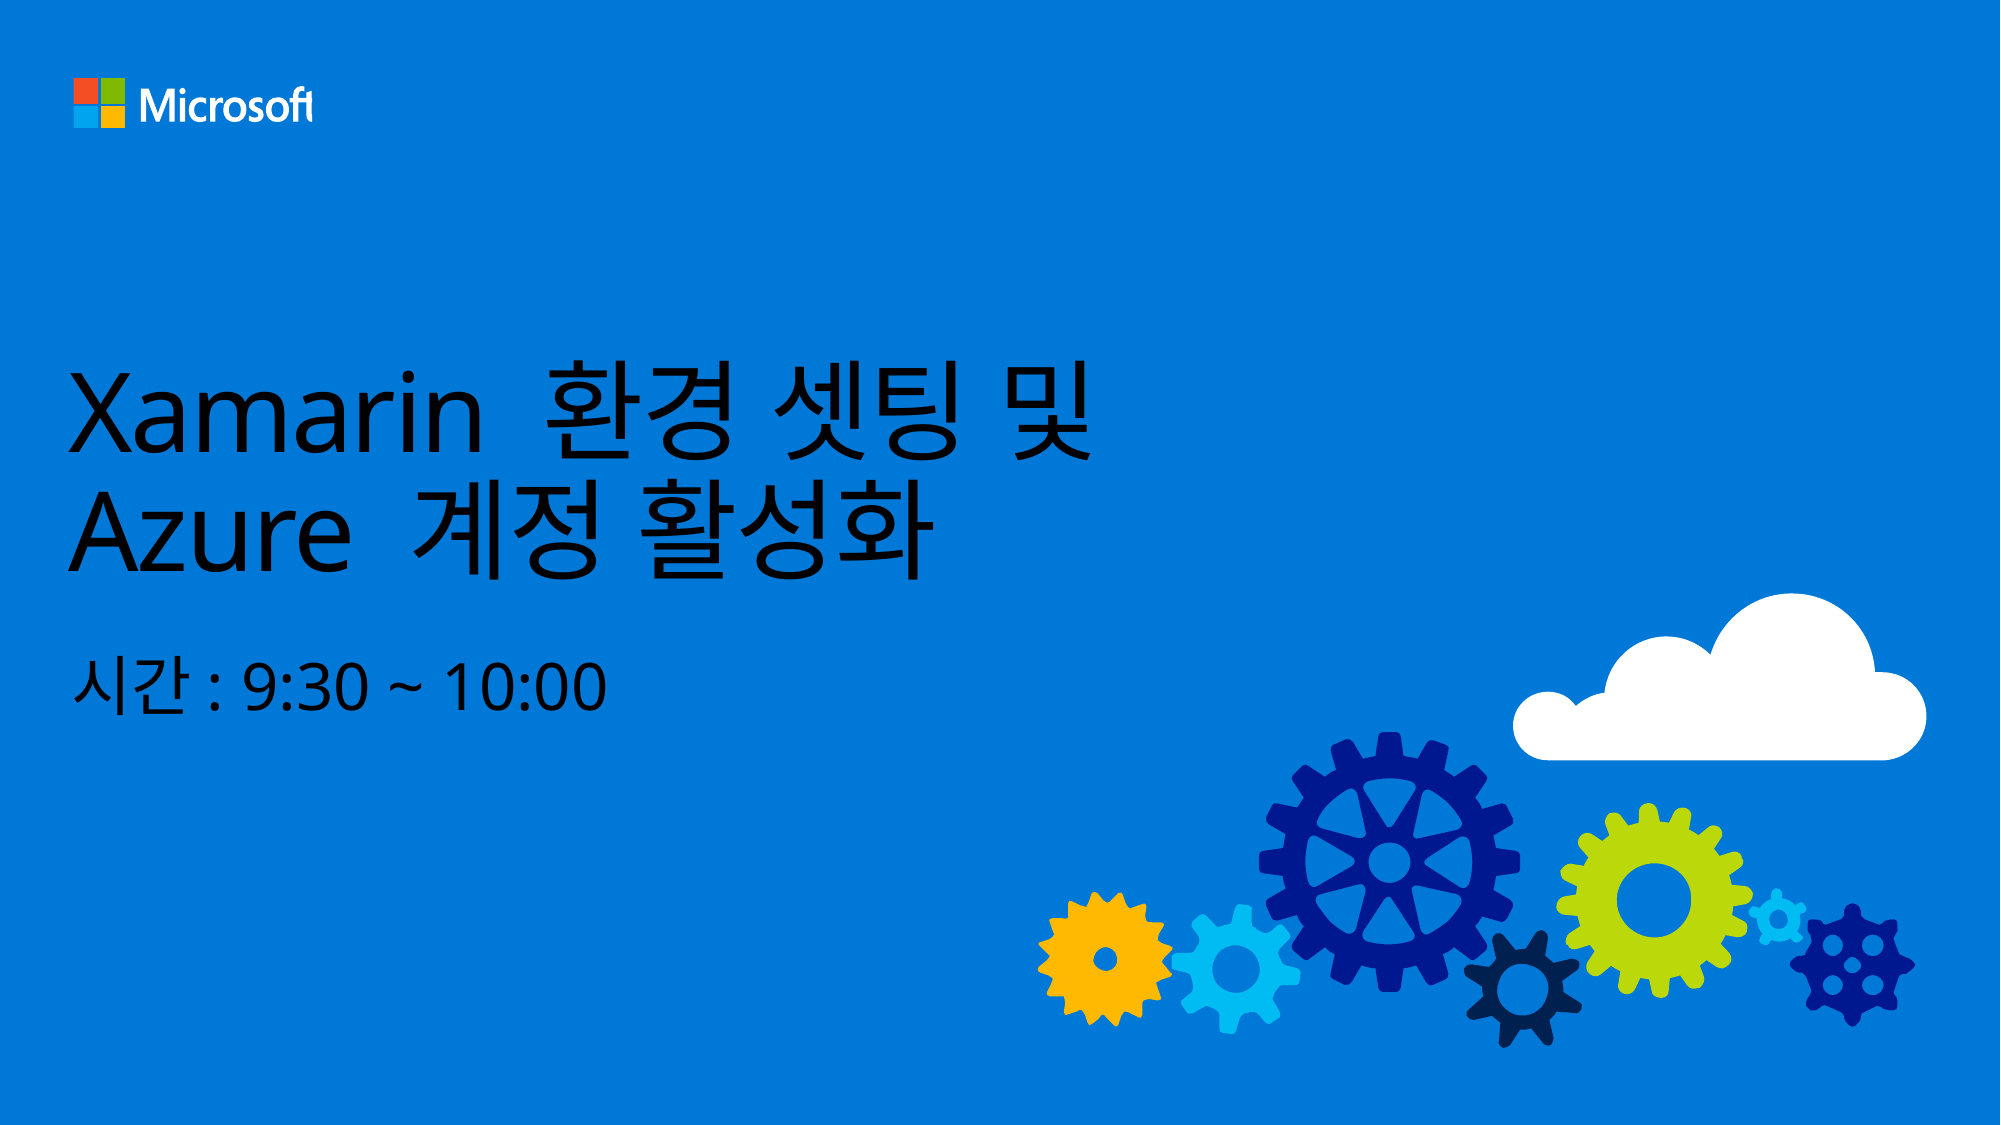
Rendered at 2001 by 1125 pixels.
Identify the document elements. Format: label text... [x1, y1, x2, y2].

list 시간: 9:30 ~ 10:00 [44, 636, 1221, 931]
title Xamarin 환경 셋팅 및 Azure 계정 활성화 [44, 341, 1515, 636]
